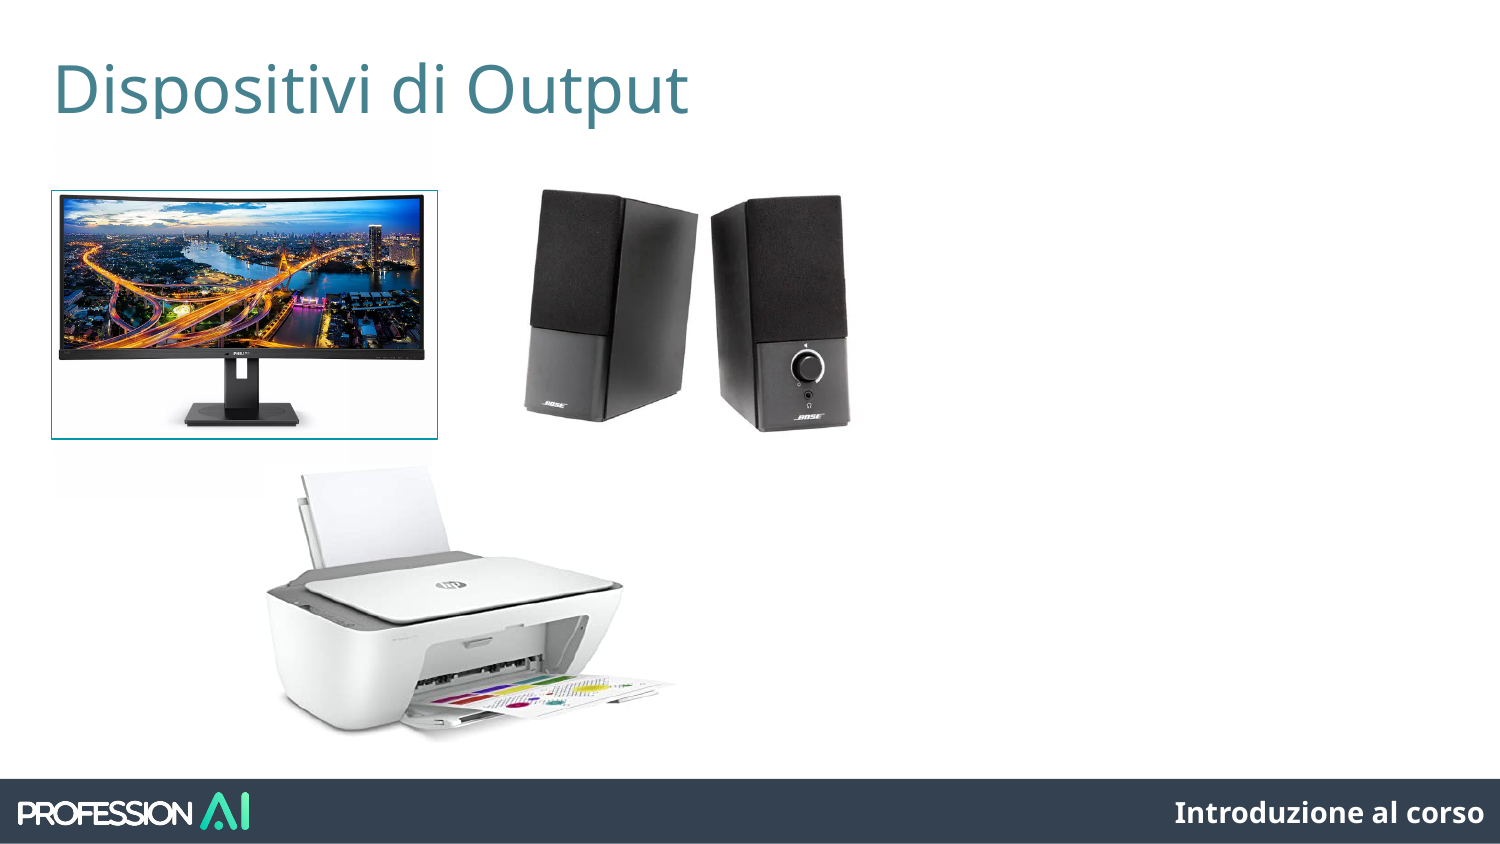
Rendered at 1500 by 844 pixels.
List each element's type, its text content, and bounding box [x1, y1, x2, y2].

picture [496, 180, 877, 440]
text_box [0, 778, 1099, 844]
text_box Dispositivi di Output [37, 31, 903, 142]
picture [51, 119, 678, 743]
picture [17, 792, 250, 831]
text_box Introduzione al corso [1099, 778, 1500, 844]
